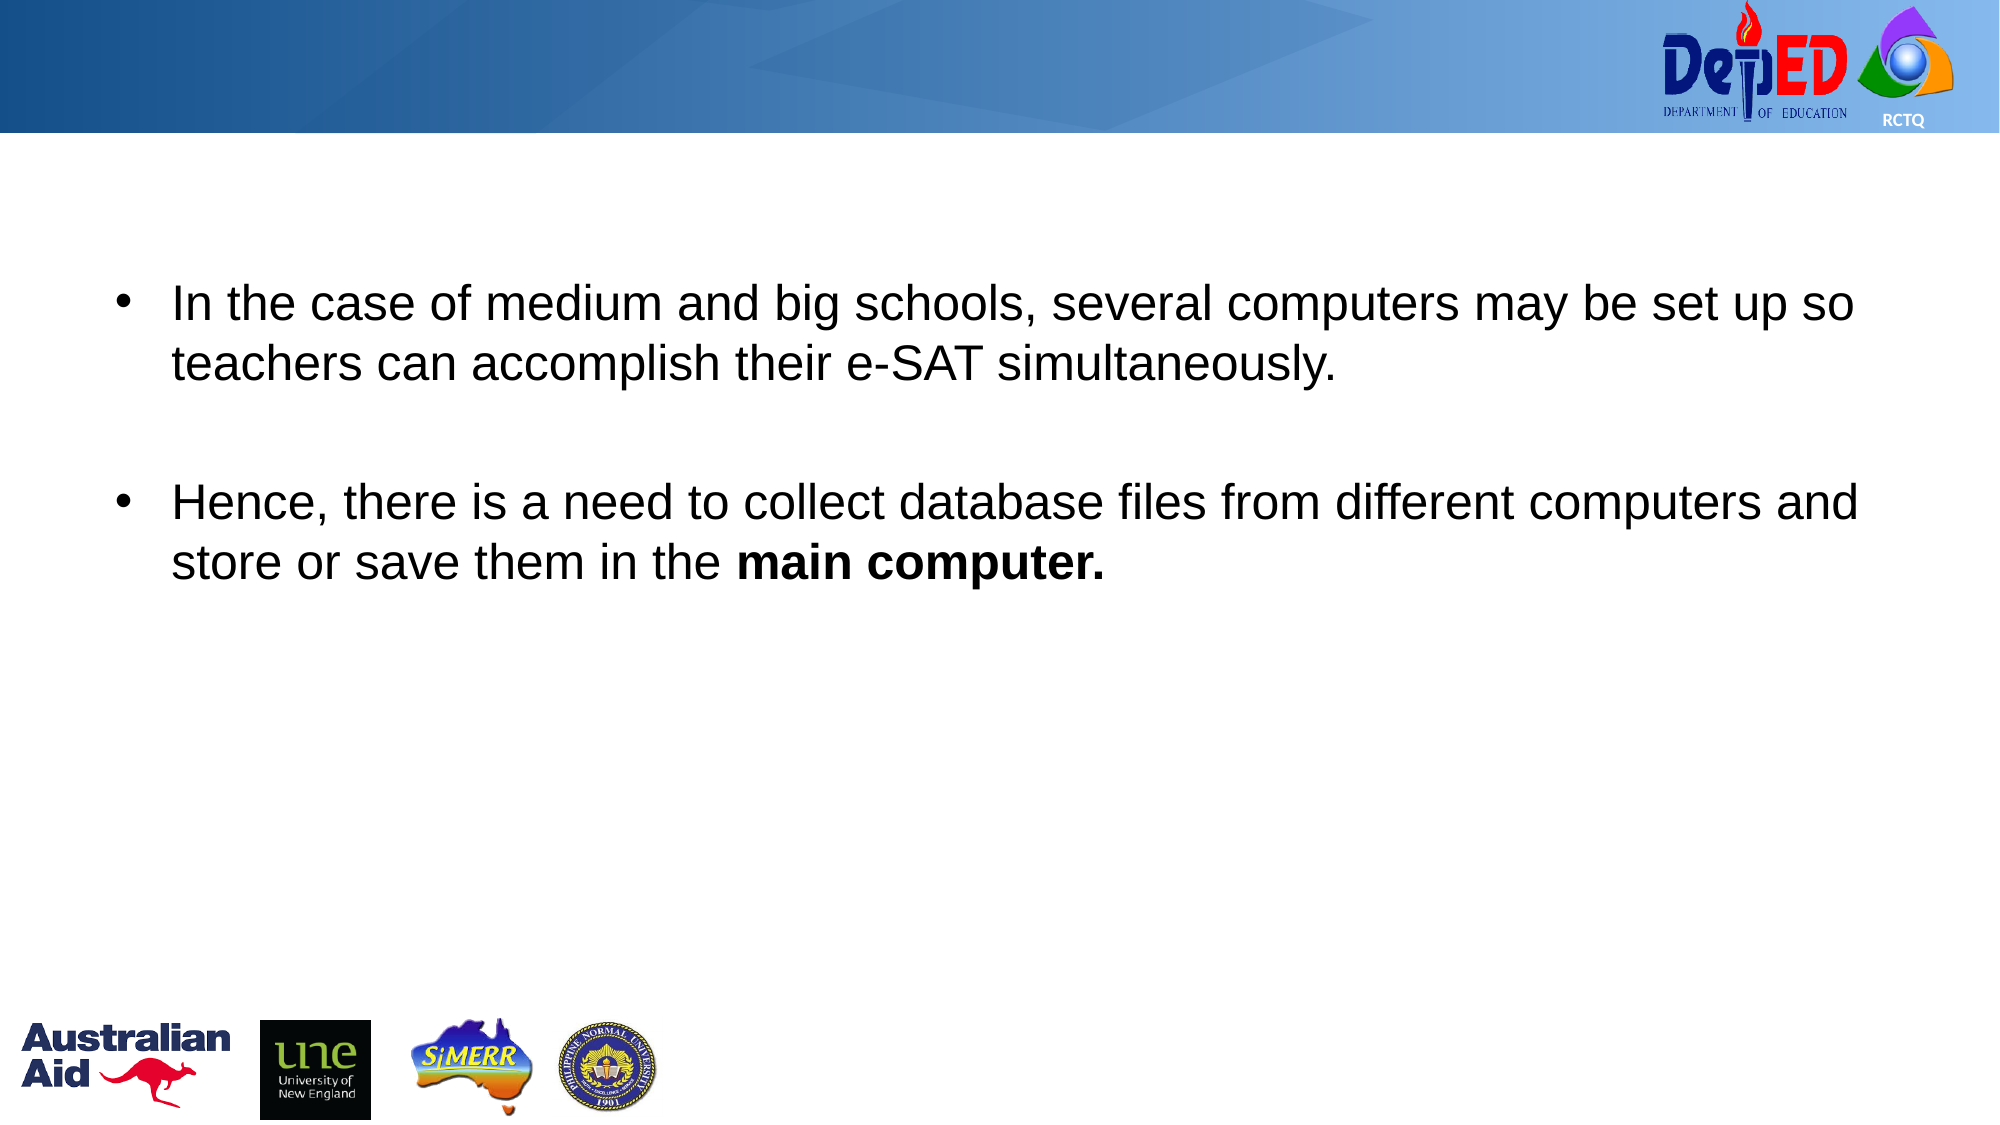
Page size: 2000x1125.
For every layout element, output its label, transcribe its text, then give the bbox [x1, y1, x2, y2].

picture [1854, 3, 1958, 100]
picture [391, 995, 663, 1125]
list In the case of medium and big schools, several computers may be set up so teachers can accomplish their e-SAT simultaneously. Hence, there is a need to collect database files from different computers and store or save them in the main computer. [99, 262, 1900, 995]
picture [1663, 0, 1847, 122]
picture [260, 1020, 371, 1120]
picture [21, 1023, 230, 1108]
